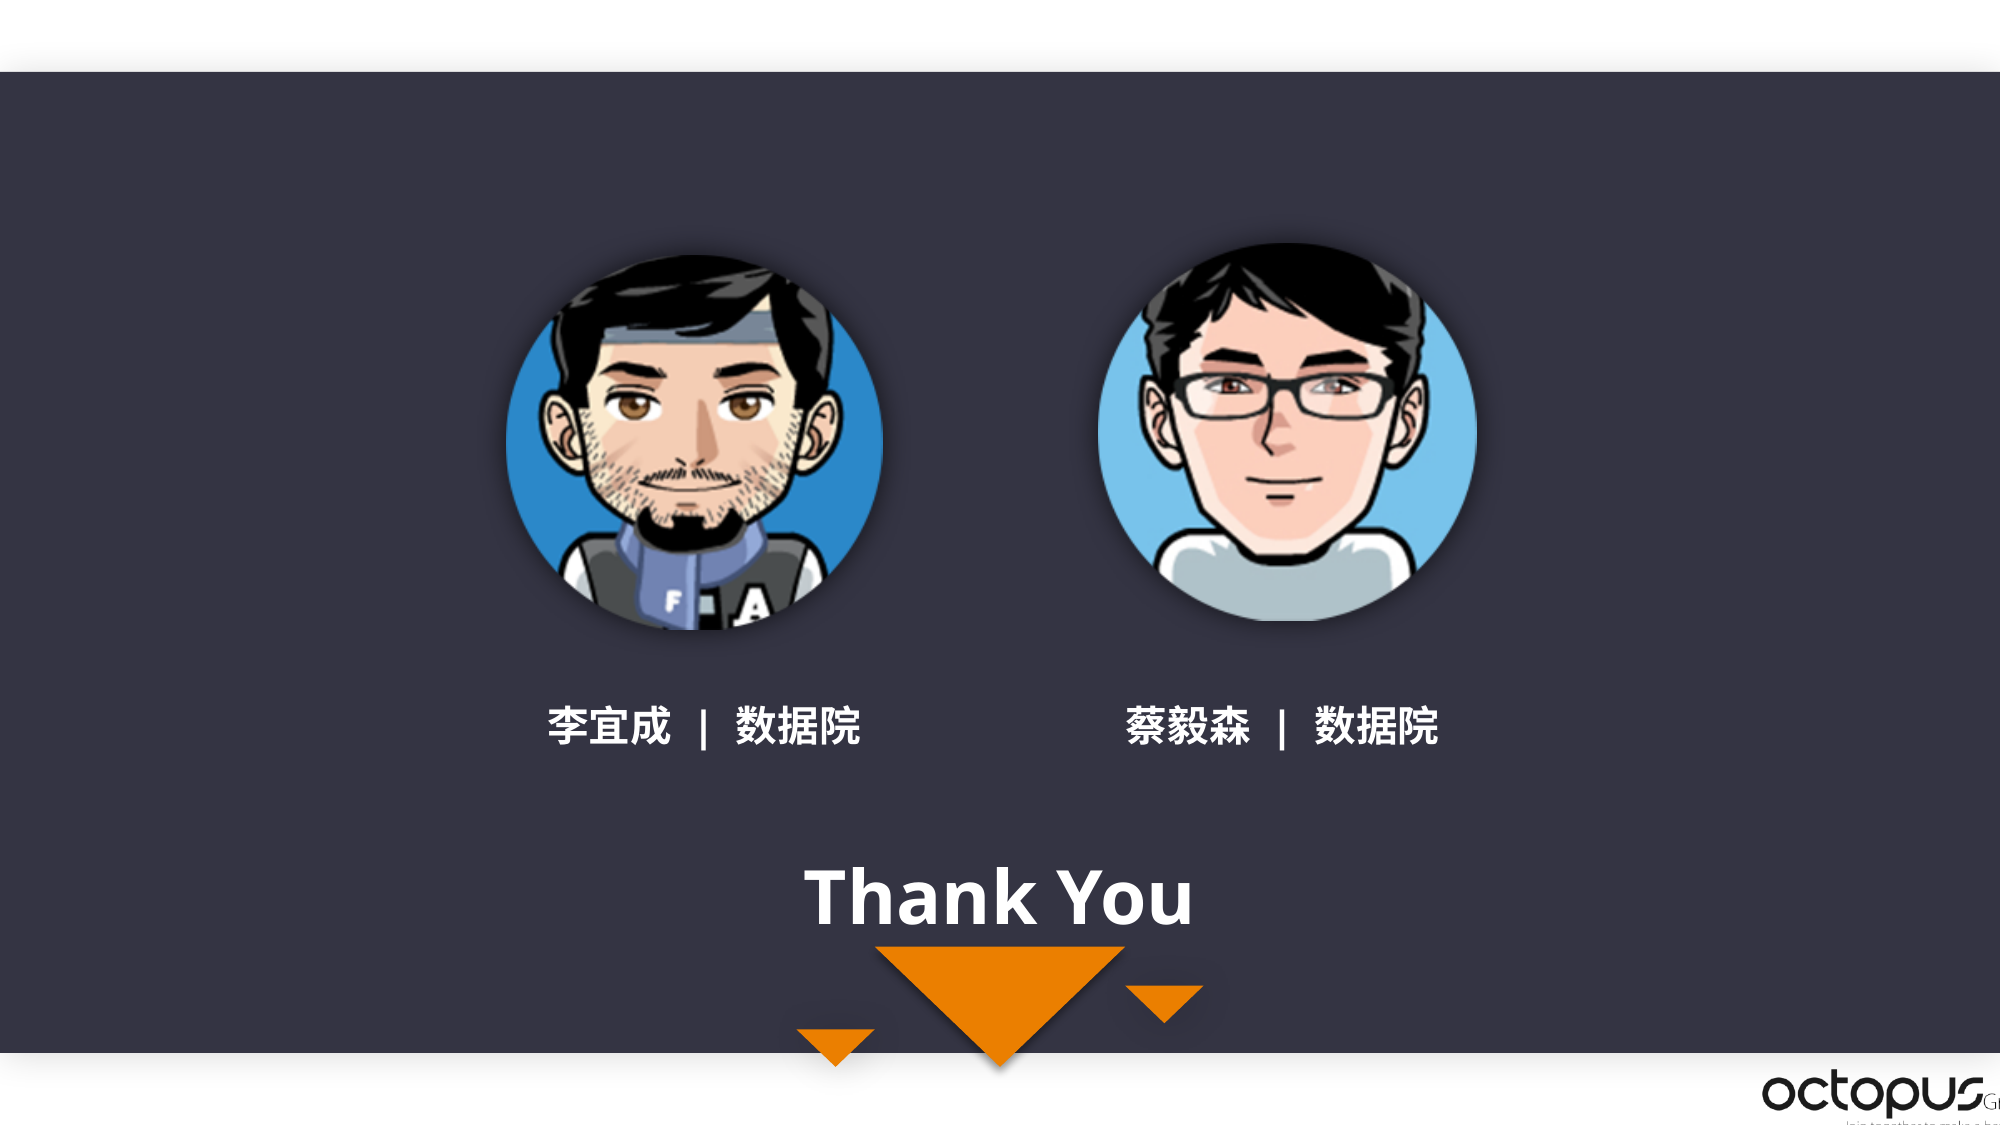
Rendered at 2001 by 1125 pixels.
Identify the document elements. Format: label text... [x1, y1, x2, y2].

text_box 蔡毅森 | 数据院 [1111, 692, 1464, 758]
picture [506, 254, 884, 630]
text_box [794, 1027, 877, 1069]
picture [1733, 1030, 2000, 1125]
text_box [873, 947, 1127, 1069]
text_box [1123, 983, 1206, 1026]
text_box [0, 70, 2000, 1055]
text_box 李宜成 | 数据院 [532, 692, 935, 758]
text_box Thank You [789, 842, 1211, 947]
picture [1097, 243, 1477, 621]
